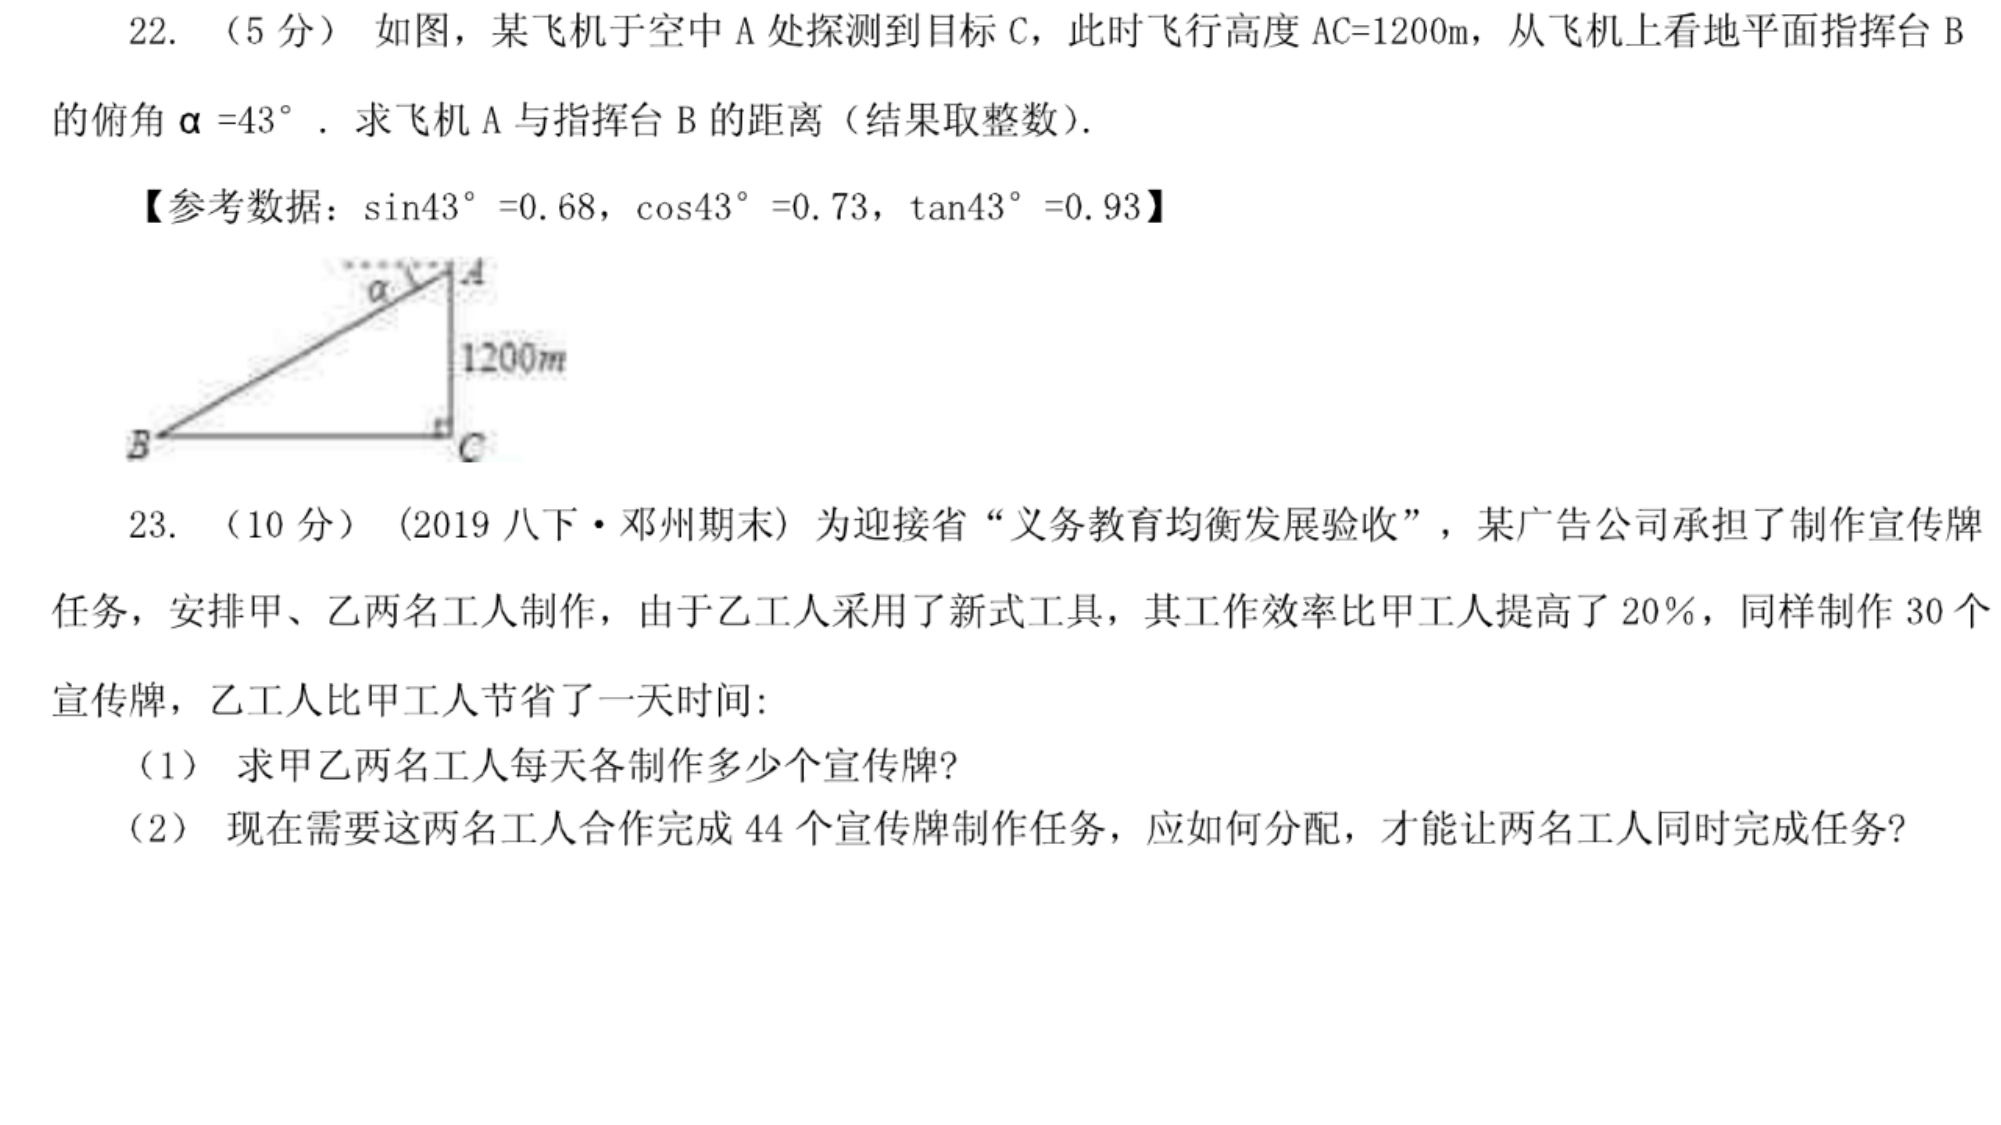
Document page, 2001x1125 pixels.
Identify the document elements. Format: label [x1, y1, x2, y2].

picture [0, 0, 1996, 852]
